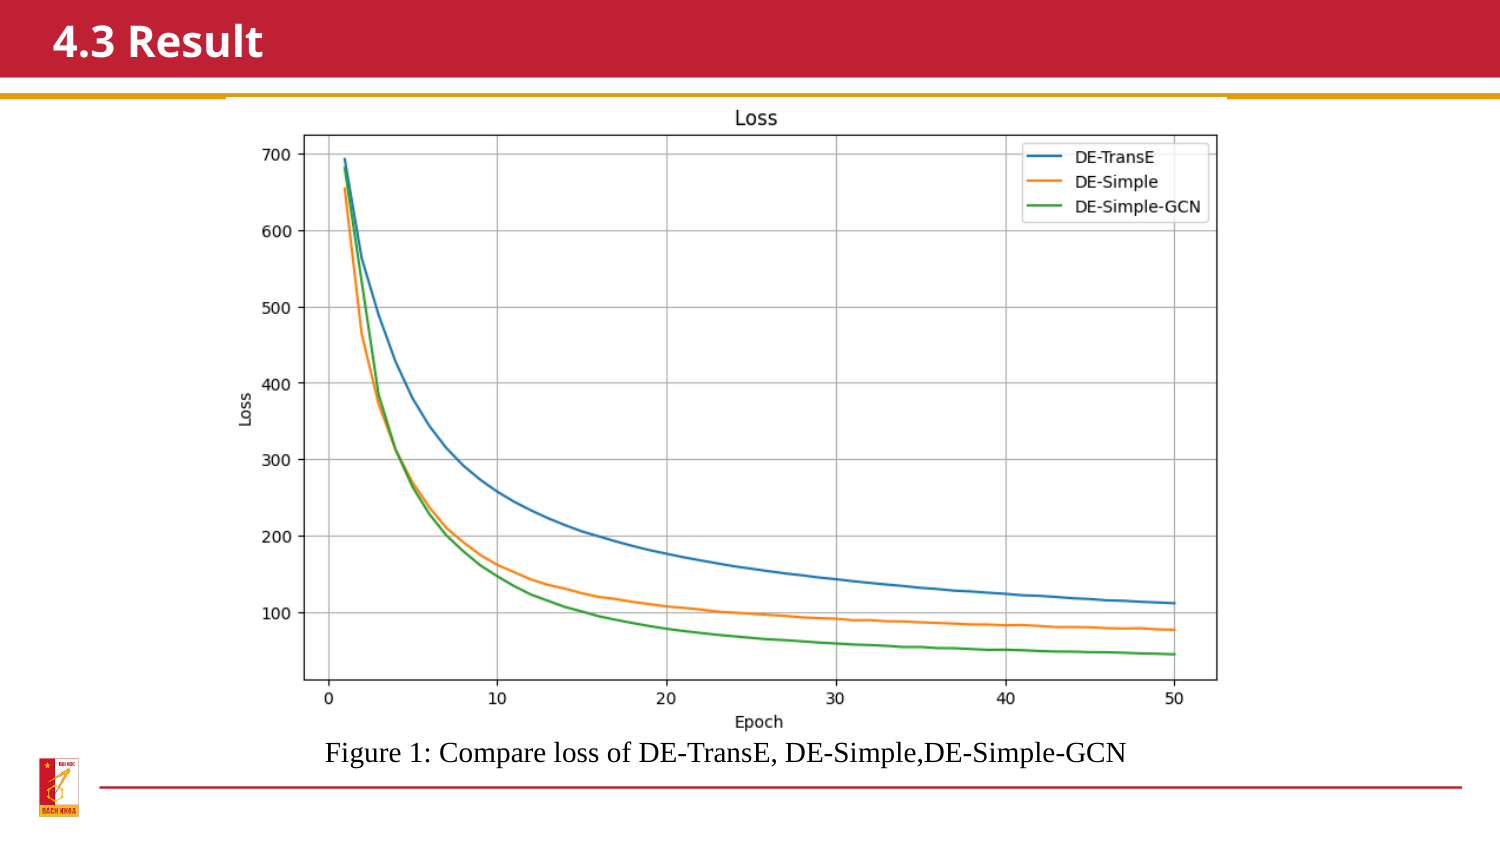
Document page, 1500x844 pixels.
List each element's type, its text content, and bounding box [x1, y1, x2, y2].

title 4.3 Result [41, 13, 1459, 68]
text_box Figure 1: Compare loss of DE-TransE, DE-Simple,DE-Simple-GCN [310, 749, 1143, 776]
picture [0, 0, 1500, 844]
